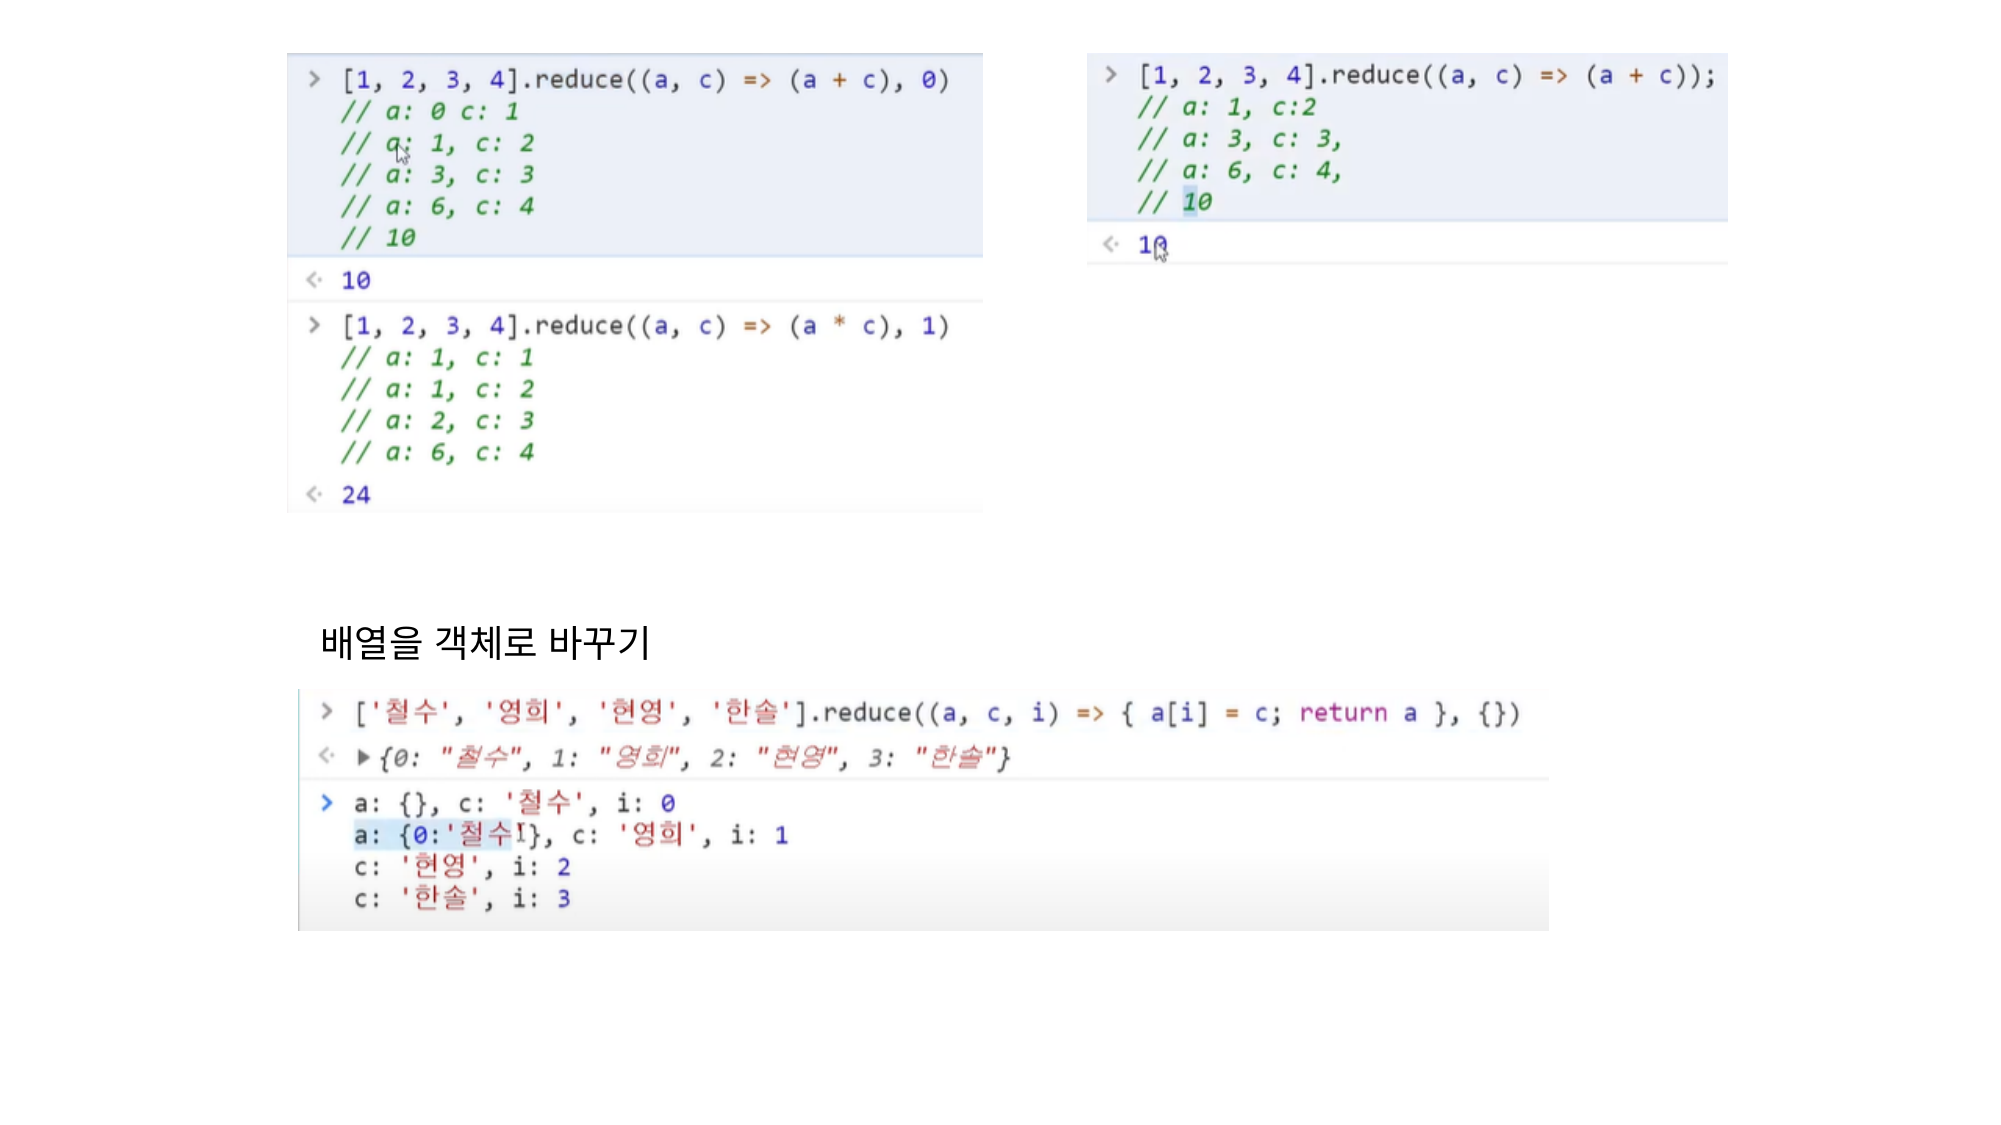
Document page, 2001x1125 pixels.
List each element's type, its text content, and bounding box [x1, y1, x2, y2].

text_box 배열을 객체로 바꾸기 [305, 612, 668, 672]
picture [298, 689, 1549, 931]
picture [1086, 53, 1728, 268]
picture [287, 53, 983, 513]
